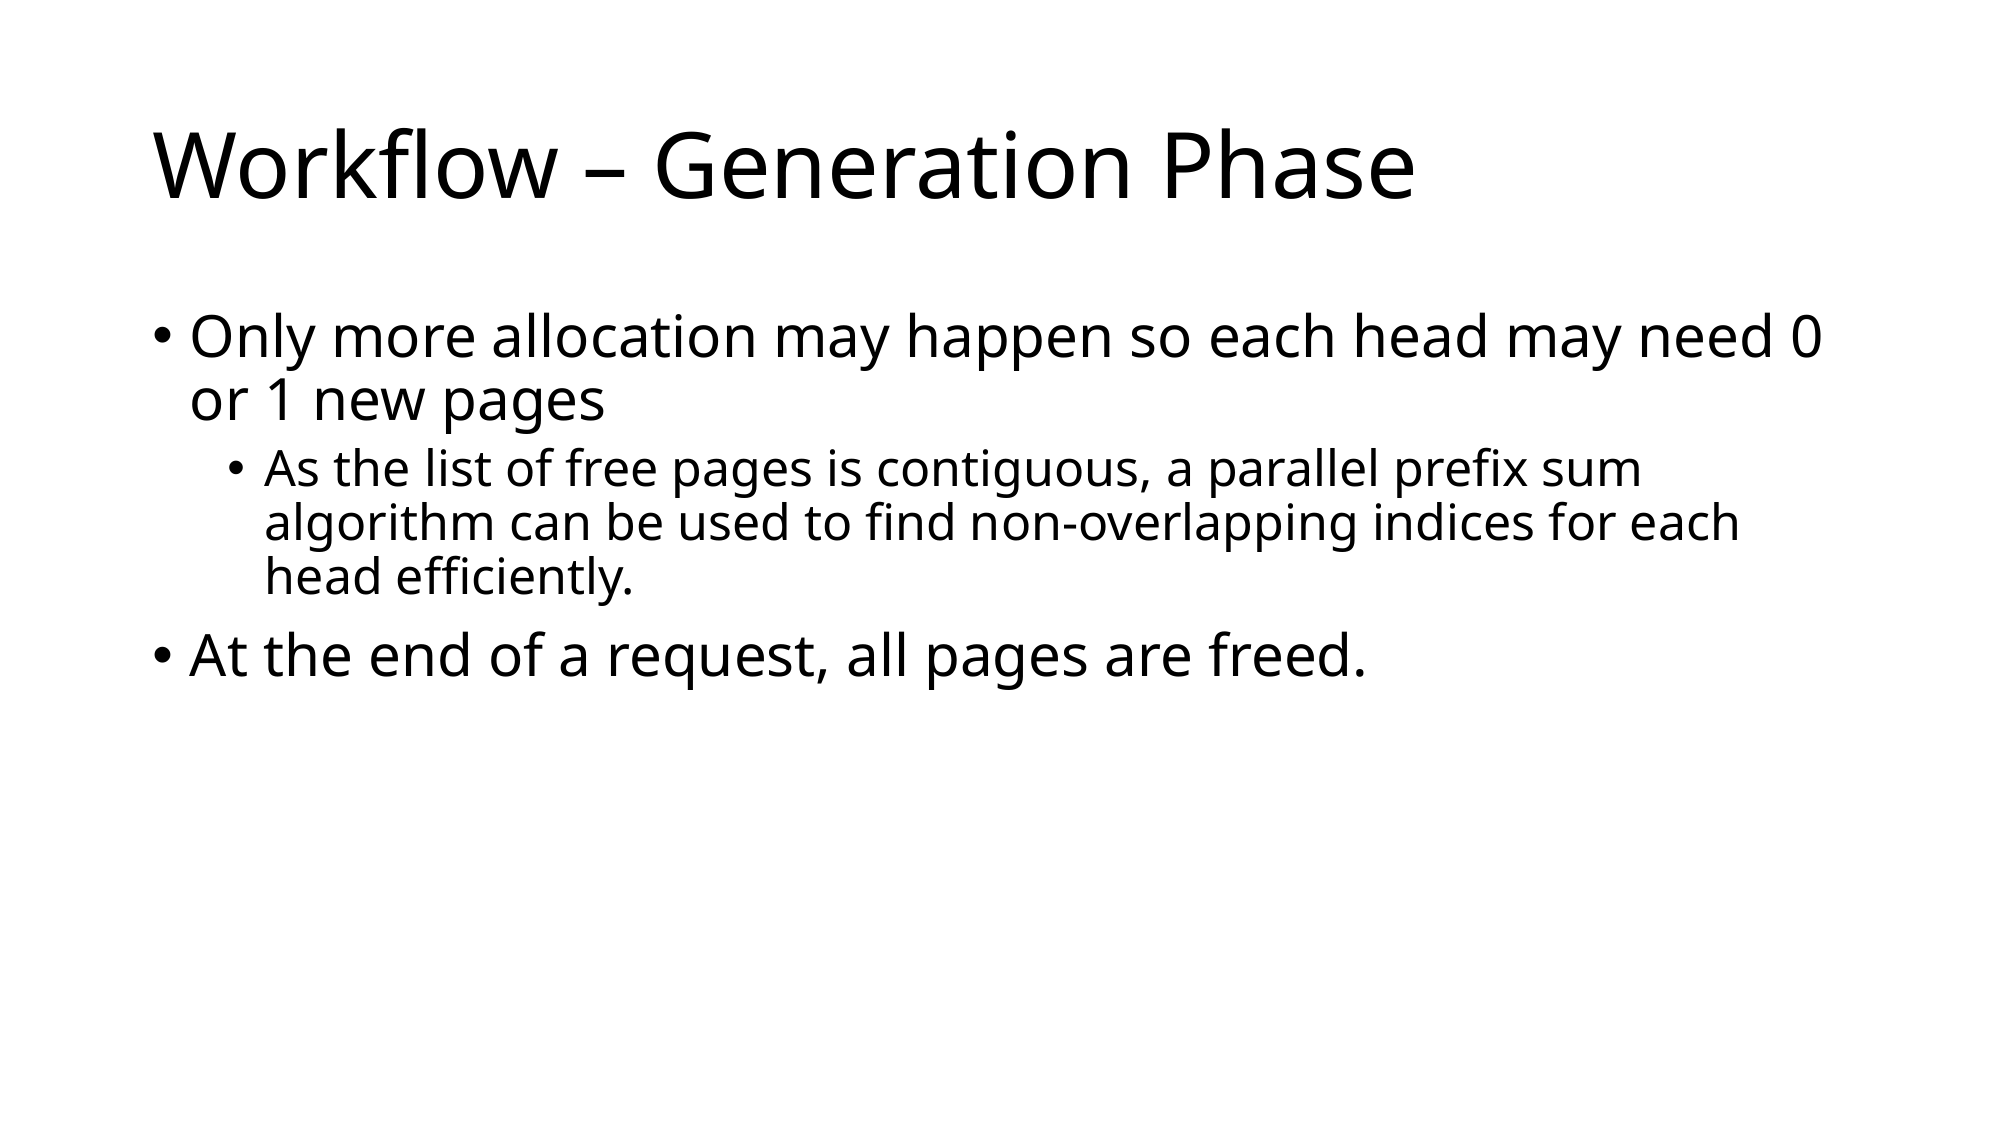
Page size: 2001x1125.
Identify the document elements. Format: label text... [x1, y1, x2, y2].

title Workflow – Generation Phase [137, 59, 1863, 278]
list Only more allocation may happen so each head may need 0 or 1 new pages As the list of free pages is contiguous, a parallel prefix sum algorithm can be used to find non-overlapping indices for each head efficiently. At the end of a request, all pages are freed. [137, 299, 1863, 1014]
